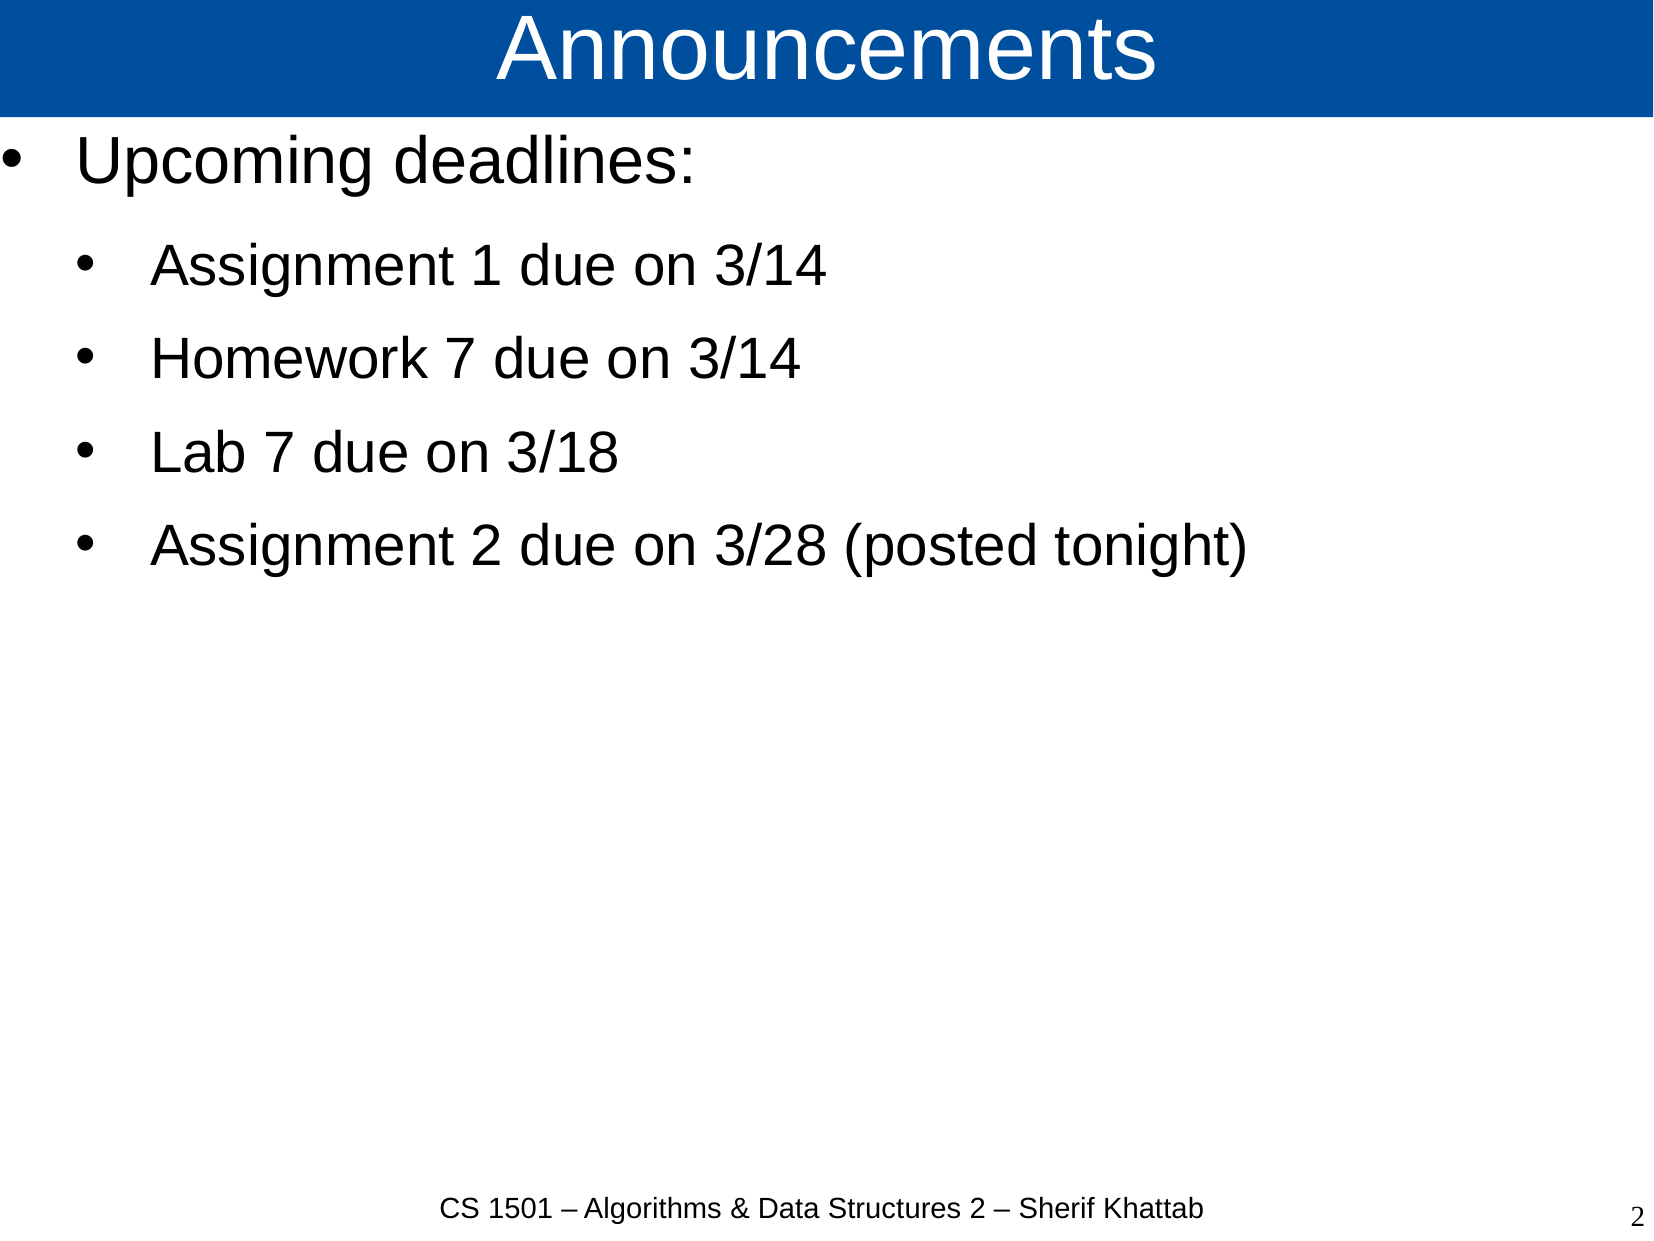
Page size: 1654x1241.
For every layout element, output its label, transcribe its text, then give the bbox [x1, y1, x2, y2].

slide_number 2 [1265, 1199, 1646, 1241]
footer CS 1501 – Algorithms & Data Structures 2 – Sherif Khattab [407, 1191, 1238, 1241]
title Announcements [0, 0, 1654, 117]
list Upcoming deadlines: Assignment 1 due on 3/14 Homework 7 due on 3/14 Lab 7 due on 3/18 Assignment 2 due on 3/28 (posted tonight) [0, 117, 1654, 1195]
